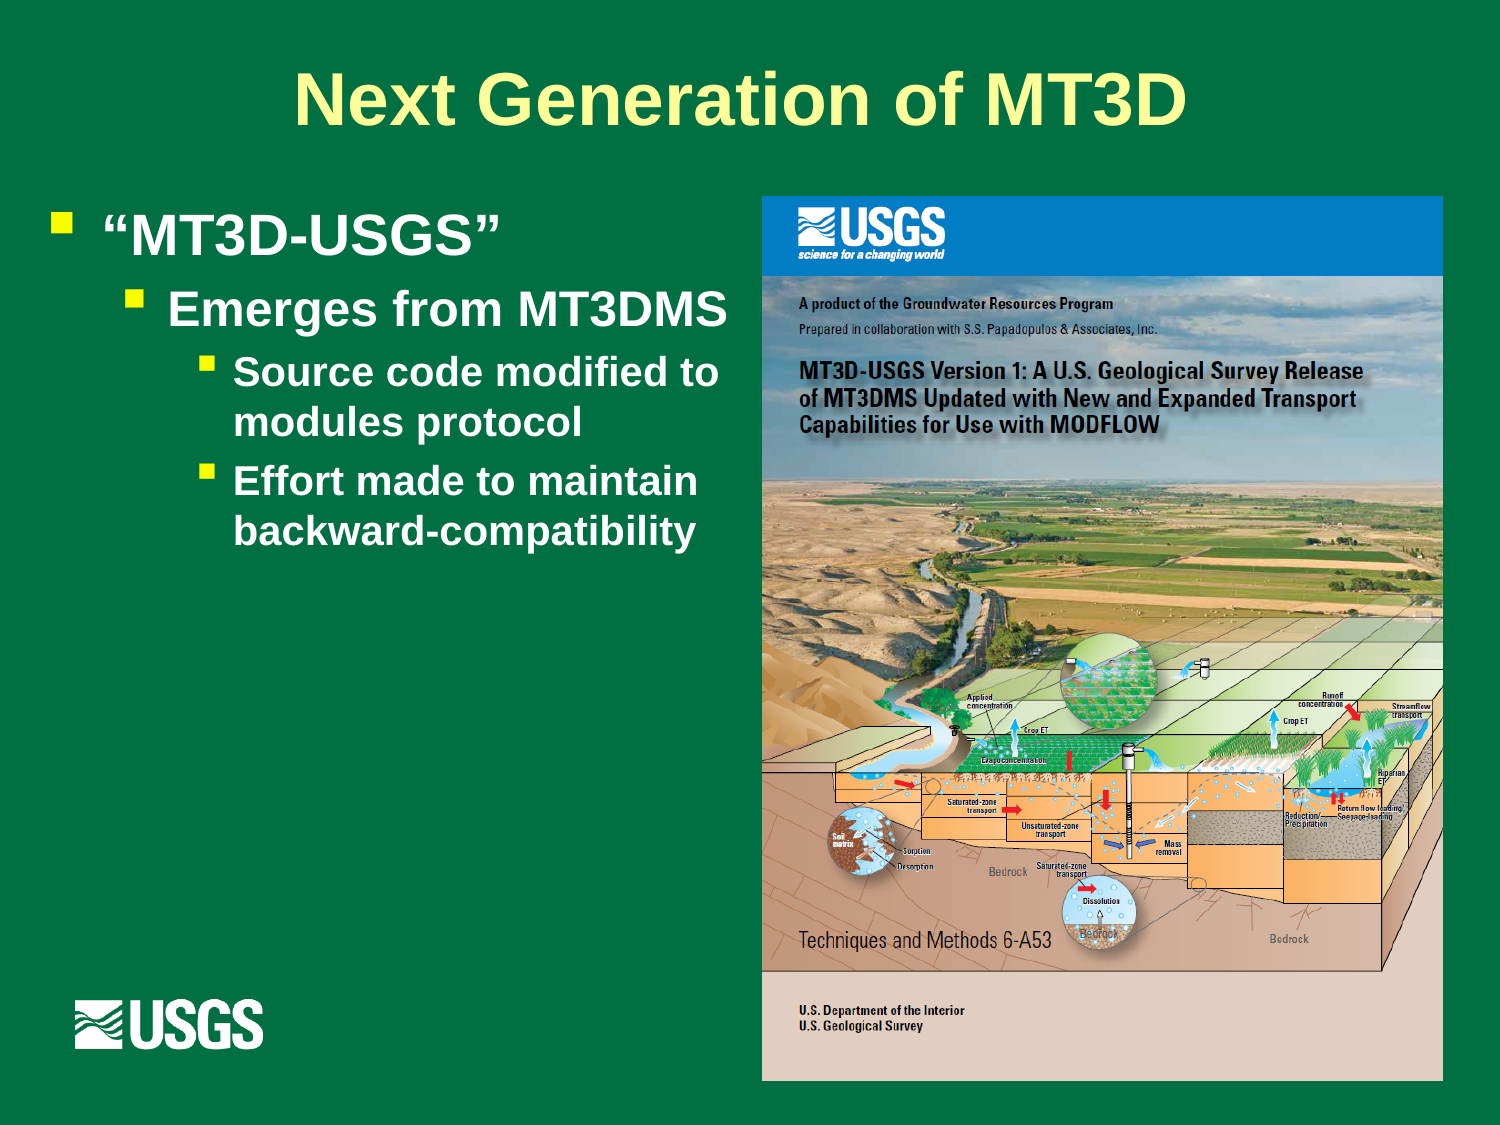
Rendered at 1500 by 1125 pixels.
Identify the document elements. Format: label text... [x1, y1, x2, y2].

list “MT3D-USGS” Emerges from MT3DMS Source code modified to modules protocol Effort made to maintain backward-compatibility [30, 189, 763, 928]
picture [762, 196, 1443, 1081]
title Next Generation of MT3D [62, 2, 1425, 190]
